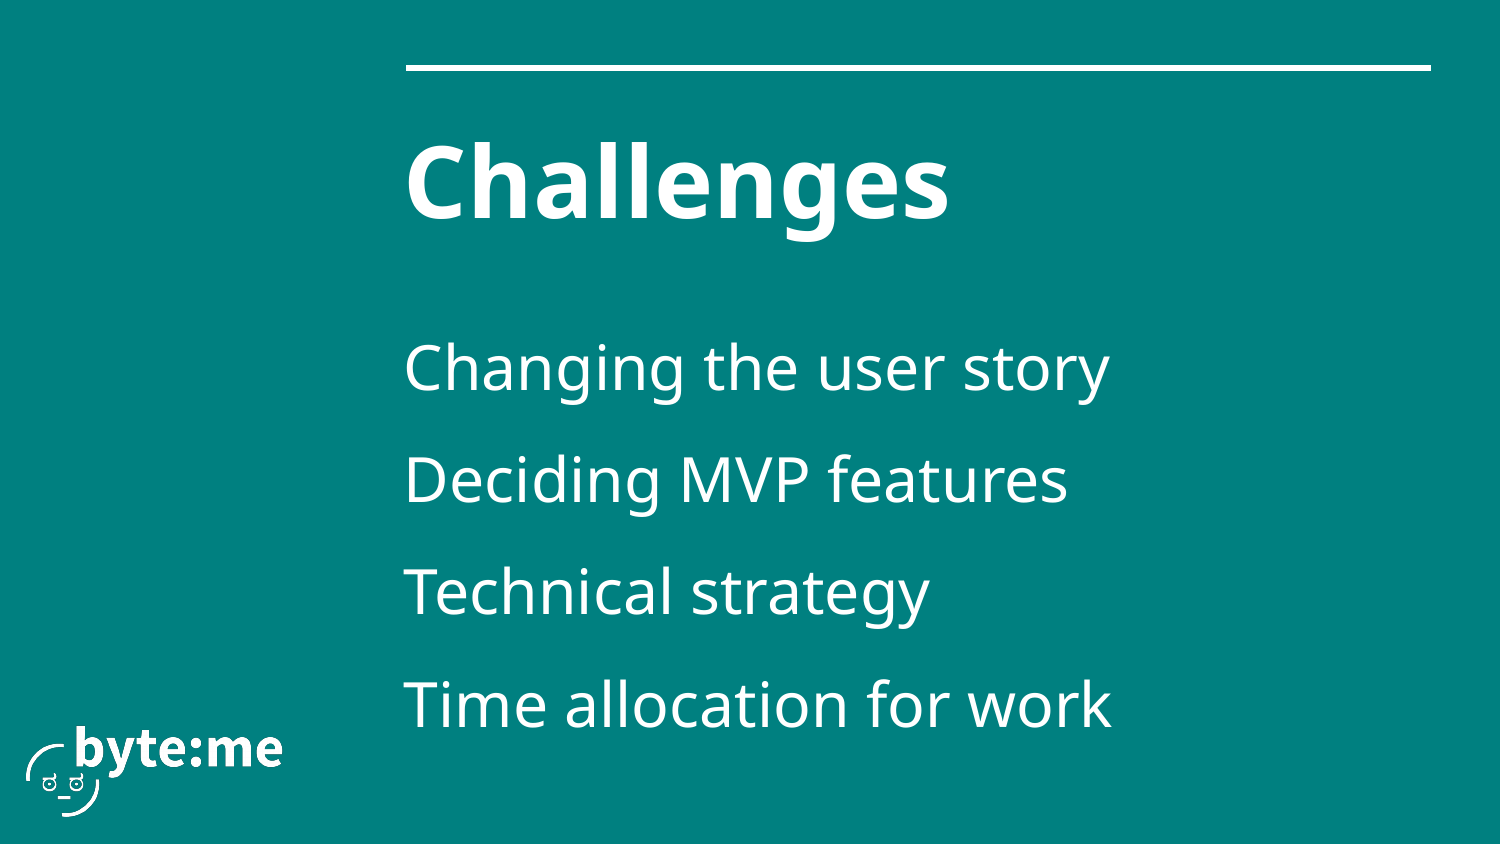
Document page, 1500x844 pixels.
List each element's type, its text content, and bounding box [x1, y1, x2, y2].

text_box Changing the user story Deciding MVP features Technical strategy Time allocation for work [389, 275, 1384, 708]
title Challenges [389, 103, 1428, 357]
picture [26, 724, 284, 818]
